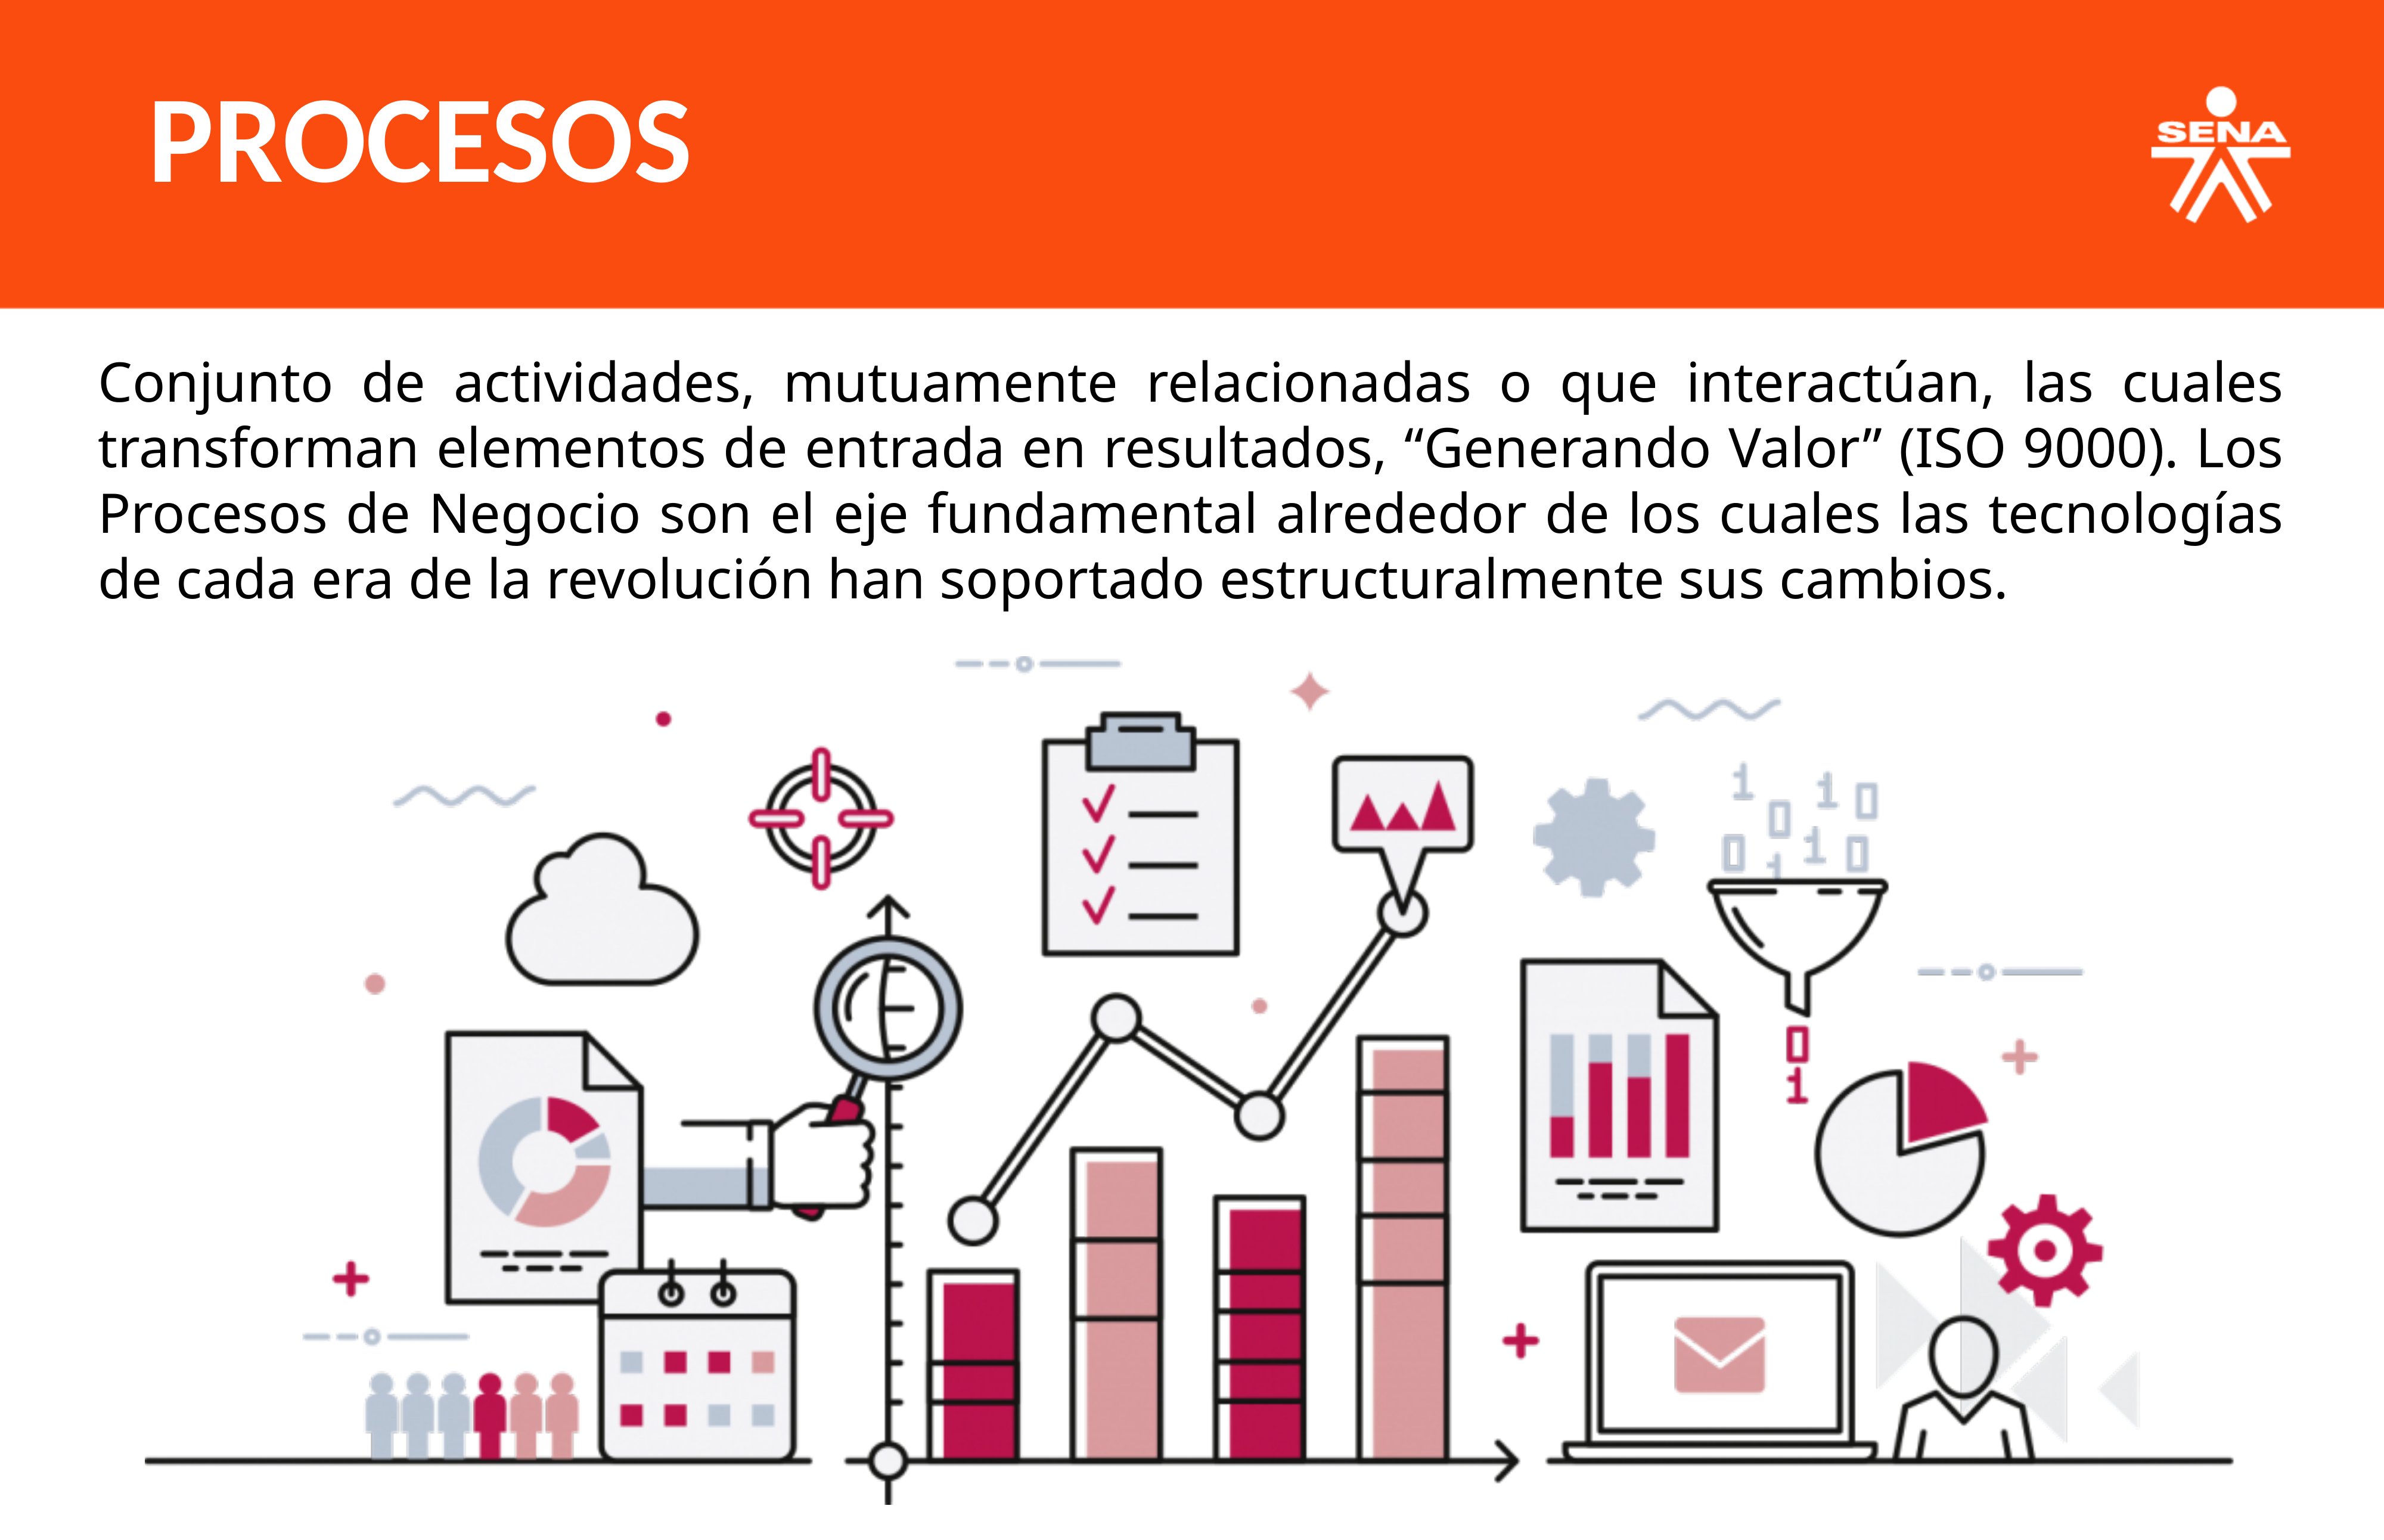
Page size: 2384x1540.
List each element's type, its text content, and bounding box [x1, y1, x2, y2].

text_box PROCESOS [23, 0, 817, 213]
text_box Conjunto de actividades, mutuamente relacionadas o que interactúan, las cuales transforman elementos de entrada en resultados, “Generando Valor” (ISO 9000). Los Procesos de Negocio son el eje fundamental alrededor de los cuales las tecnologías de cada era de la revolución han soportado estructuralmente sus cambios. [91, 340, 2293, 616]
picture [0, 0, 2384, 1540]
